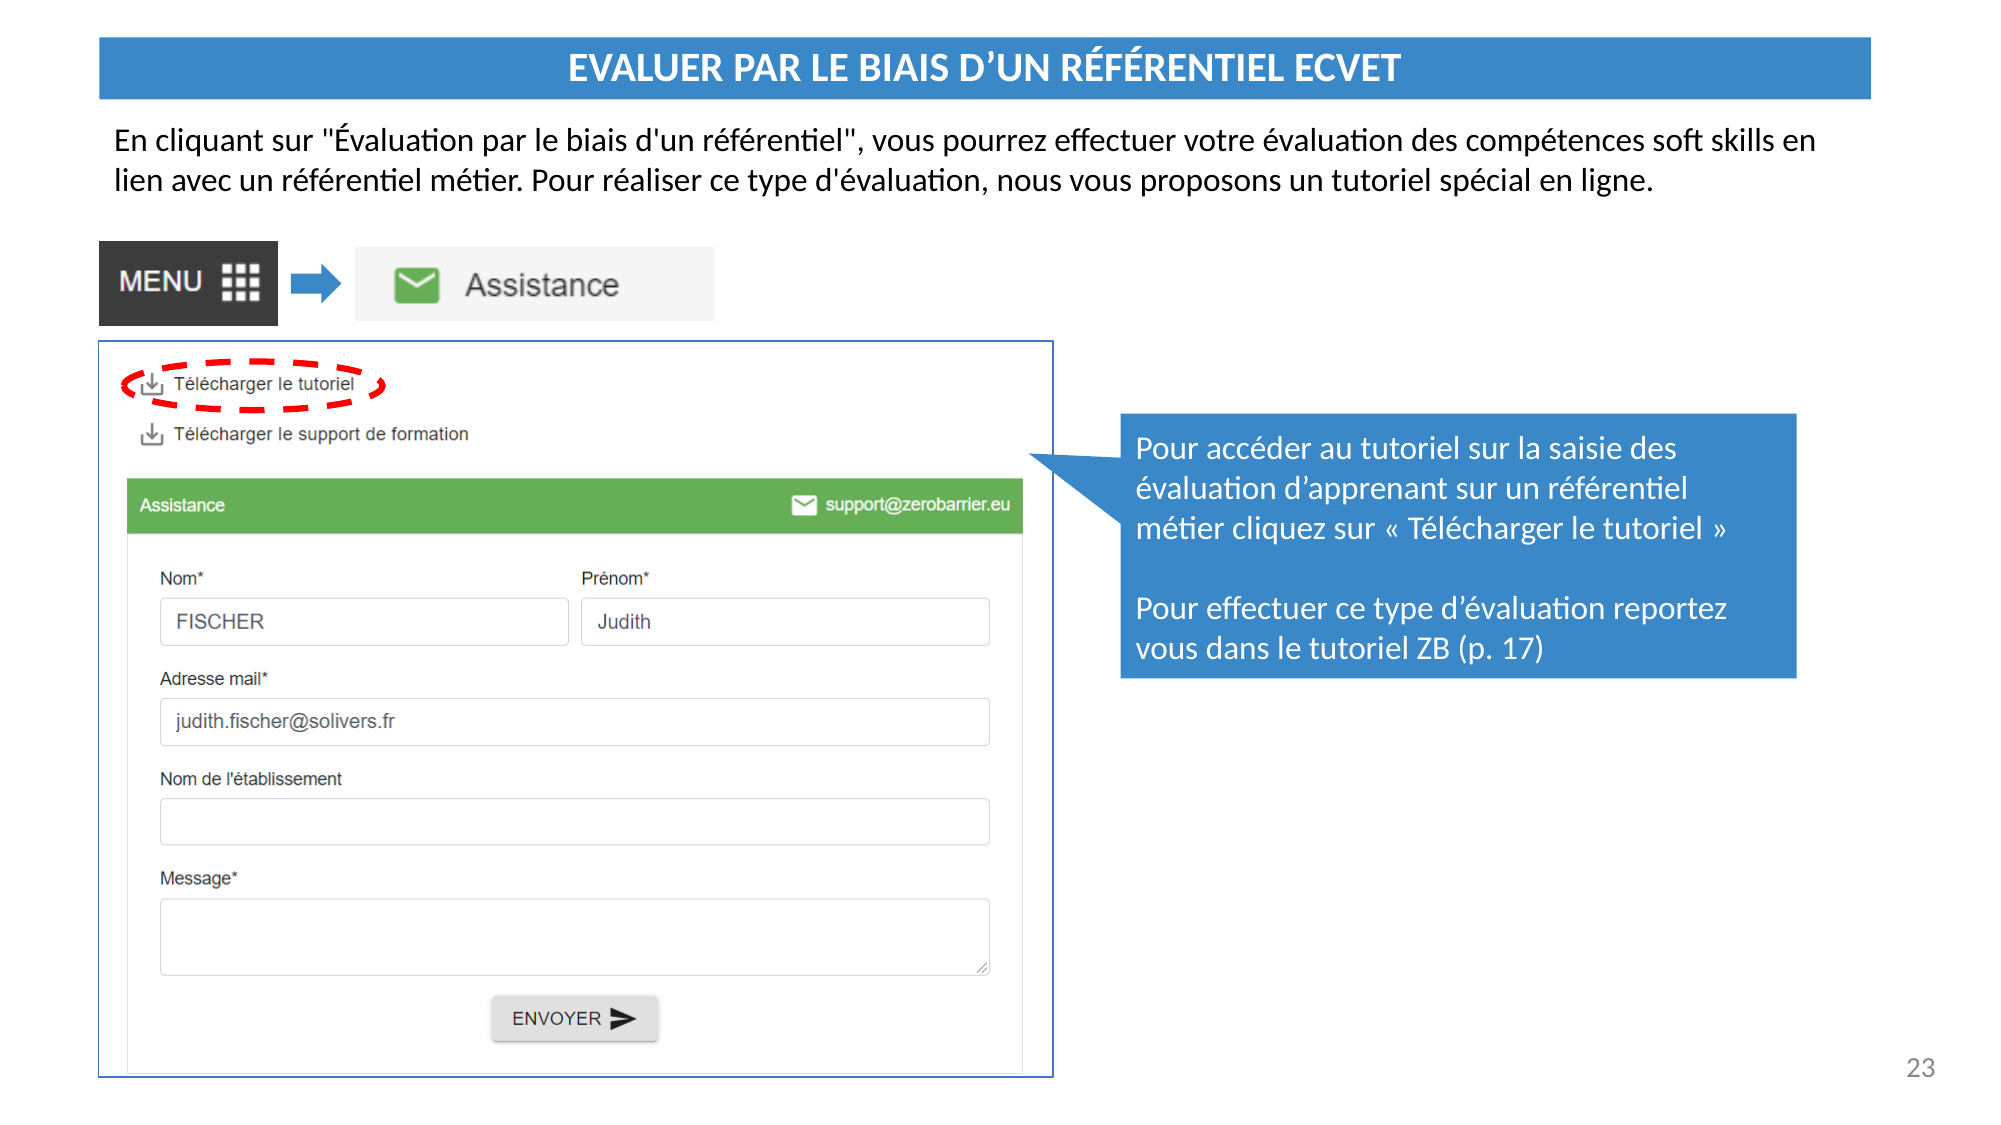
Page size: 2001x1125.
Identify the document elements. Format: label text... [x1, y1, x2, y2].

picture [99, 341, 1053, 1077]
slide_number ‹#› [1862, 1035, 1980, 1096]
text_box Pour accéder au tutoriel sur la saisie des évaluation d’apprenant sur un référentiel métier cliquez sur « Télécharger le tutoriel » Pour effectuer ce type d’évaluation reportez vous dans le tutoriel ZB (p. 17) [1057, 413, 1797, 679]
title EVALUER PAR LE BIAIS D’UN RÉFÉRENTIEL ECVET [99, 37, 1871, 100]
picture [354, 245, 715, 322]
text_box [290, 263, 342, 304]
text_box En cliquant sur "Évaluation par le biais d'un référentiel", vous pourrez effectuer votre évaluation des compétences soft skills en lien avec un référentiel métier. Pour réaliser ce type d'évaluation, nous vous proposons un tutoriel spécial en ligne. [99, 110, 1871, 206]
picture [98, 241, 278, 327]
